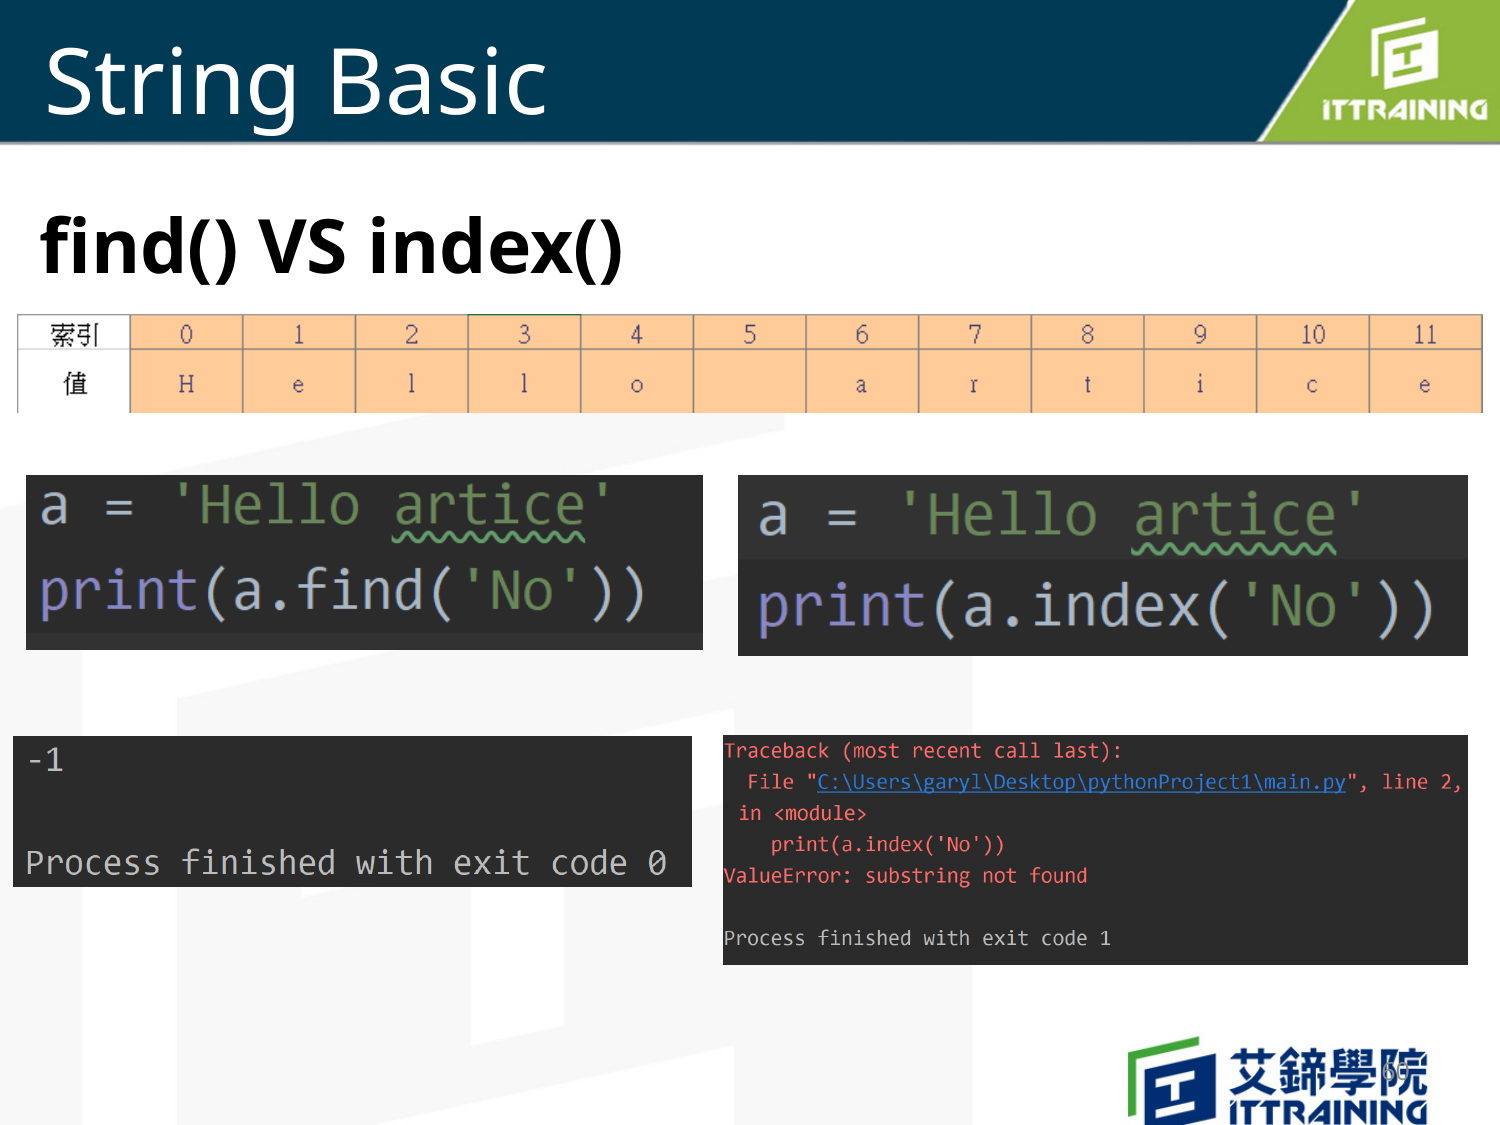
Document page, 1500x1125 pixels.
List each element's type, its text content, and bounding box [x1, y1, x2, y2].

picture [0, 0, 1500, 1125]
list find() VS index() [24, 191, 1375, 312]
list find() VS index() [24, 422, 1375, 934]
slide_number 60 [1074, 1042, 1425, 1103]
title String Basic [29, 0, 1380, 172]
